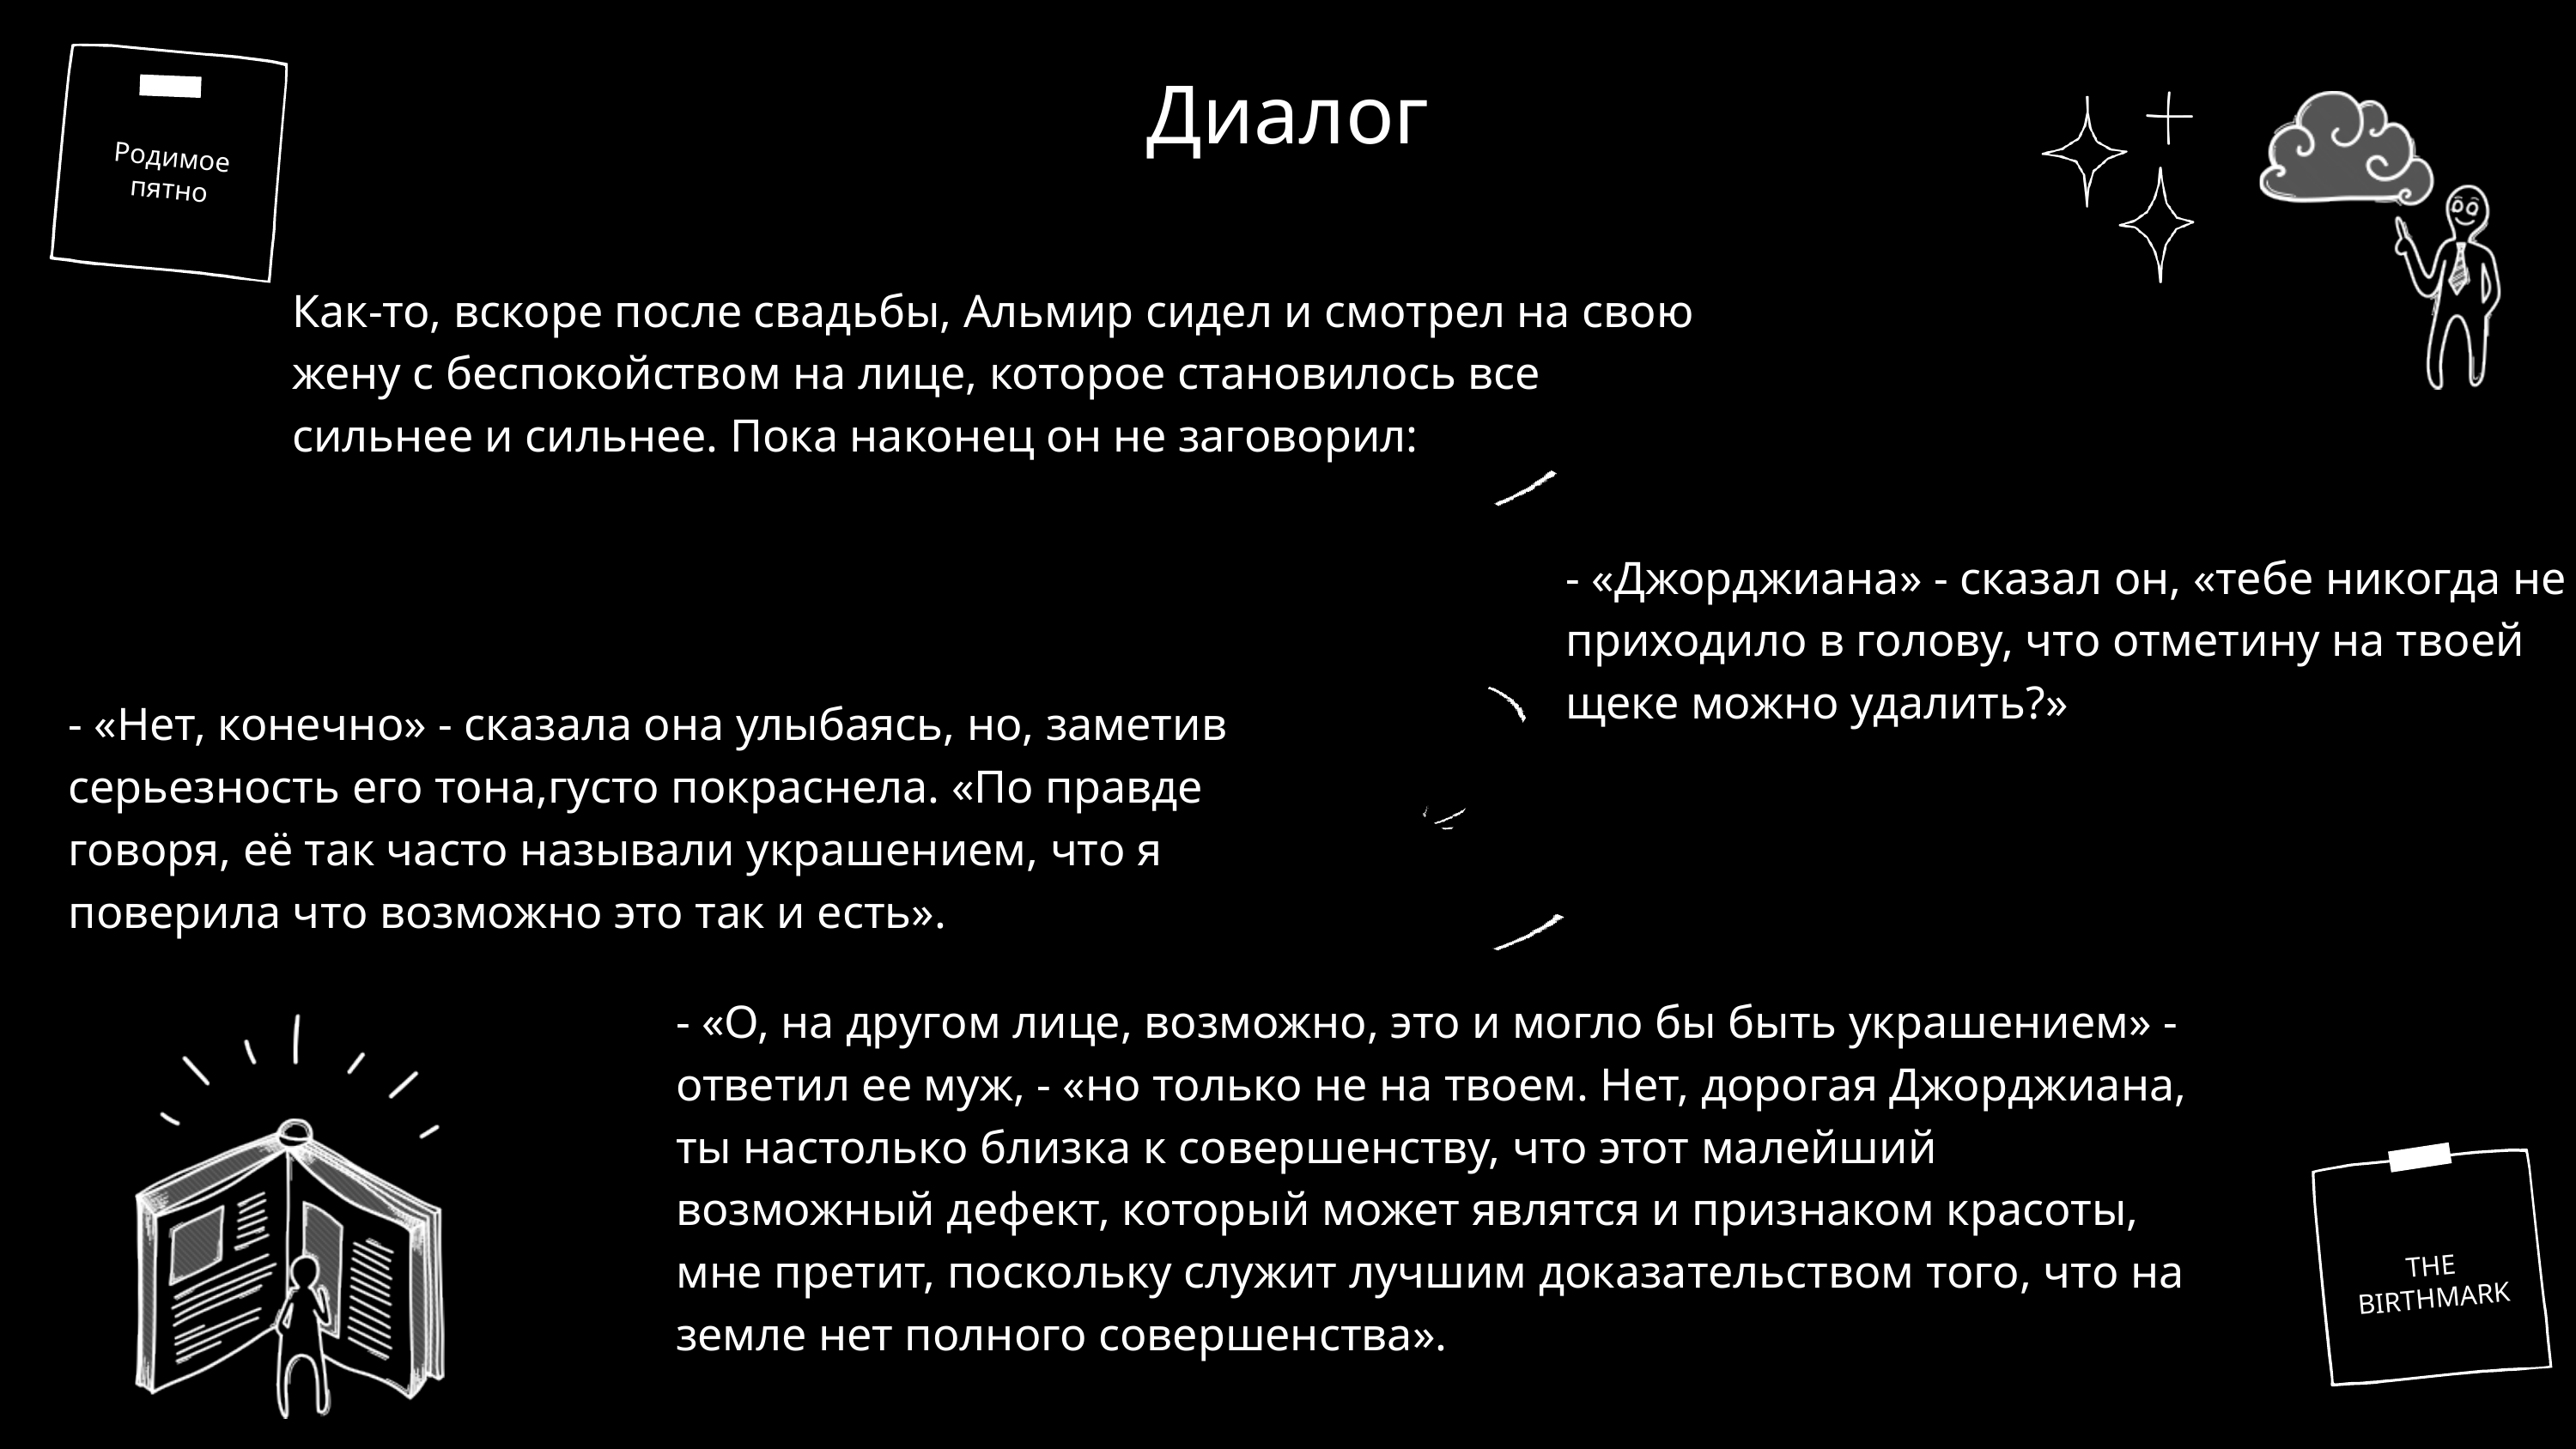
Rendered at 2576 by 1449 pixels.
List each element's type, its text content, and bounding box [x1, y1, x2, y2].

text_box Диалог [1133, 47, 1443, 161]
text_box [1390, 854, 1576, 974]
text_box [135, 1143, 445, 1419]
text_box [1421, 462, 1576, 534]
text_box - «Джорджиана» - сказал он, «тебе никогда не приходило в голову, что отметину на твоей щеке можно удалить?» [1565, 540, 2576, 729]
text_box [2319, 1155, 2543, 1379]
text_box [113, 1014, 466, 1143]
text_box [2259, 91, 2501, 390]
text_box [2388, 1142, 2451, 1154]
text_box - «О, на другом лице, возможно, это и могло бы быть украшением» - ответил ее муж, - «но только не на твоем. Нет, дорогая Джорджиана, ты настолько близка к совершенству, что этот малейший возможный дефект, который может являтся и признаком красоты, мне претит, поскольку служит лучшим доказательством того, что на земле нет полного совершенства». [676, 984, 2208, 1361]
text_box [1409, 682, 1533, 834]
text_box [58, 49, 283, 273]
text_box [2041, 91, 2195, 283]
text_box - «Нет, конечно» - сказала она улыбаясь, но, заметив серьезность его тона,густо покраснела. «По правде говоря, её так часто называли украшением, что я поверила что возможно это так и есть». [68, 687, 1376, 937]
text_box Как-то, вскоре после свадьбы, Альмир сидел и смотрел на свою жену с беспокойством на лице, которое становилось все сильнее и сильнее. Пока наконец он не заговорил: [292, 273, 1727, 462]
